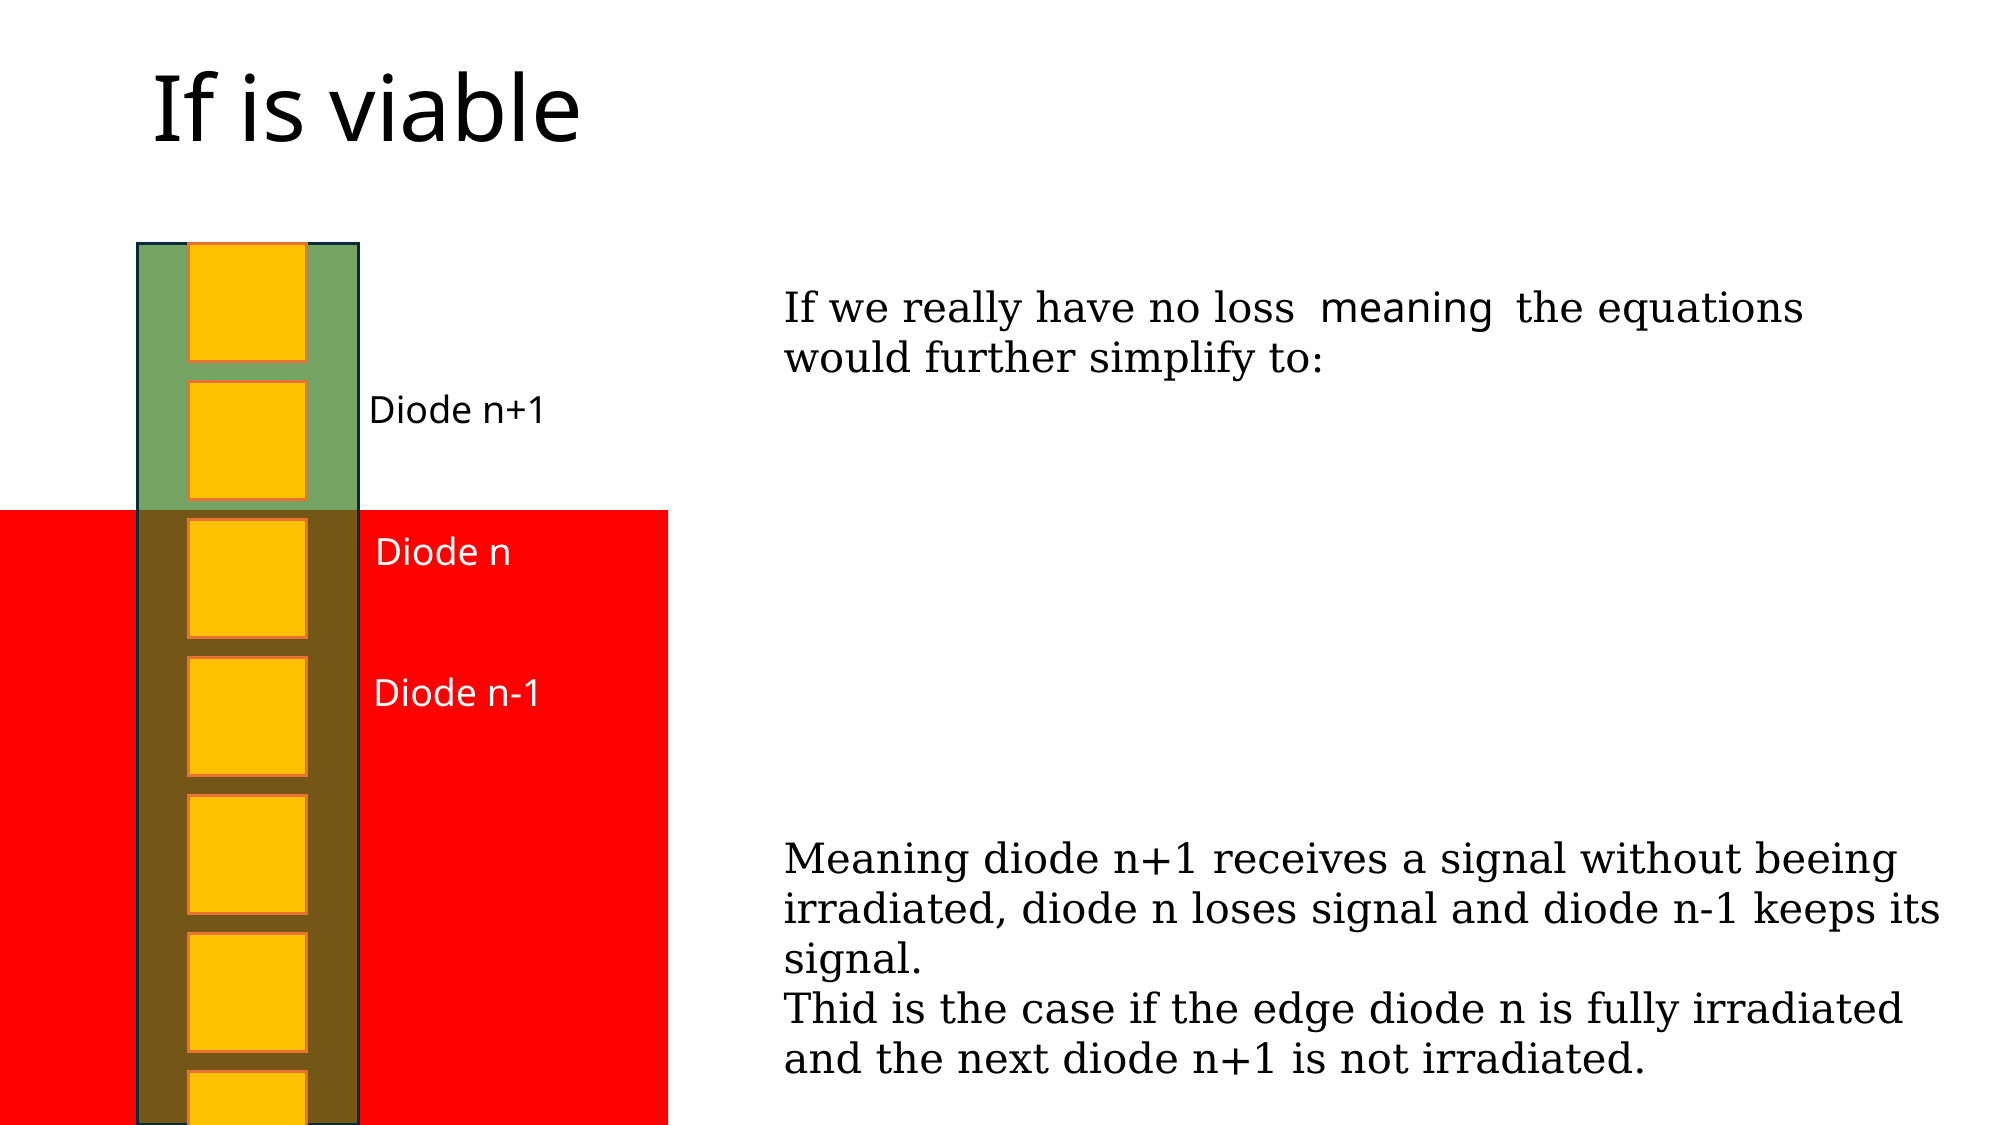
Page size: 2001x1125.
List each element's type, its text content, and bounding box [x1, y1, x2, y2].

text_box [0, 508, 136, 1125]
text_box [187, 380, 308, 501]
text_box [360, 508, 670, 1125]
text_box Diode n [359, 520, 527, 580]
text_box [187, 1070, 308, 1125]
text_box [187, 794, 308, 915]
text_box [136, 242, 360, 1125]
text_box [187, 518, 308, 639]
text_box [187, 932, 308, 1053]
text_box [187, 242, 308, 363]
text_box [187, 656, 308, 777]
text_box Diode n-1 [358, 661, 559, 722]
text_box Diode n+1 [353, 379, 564, 439]
